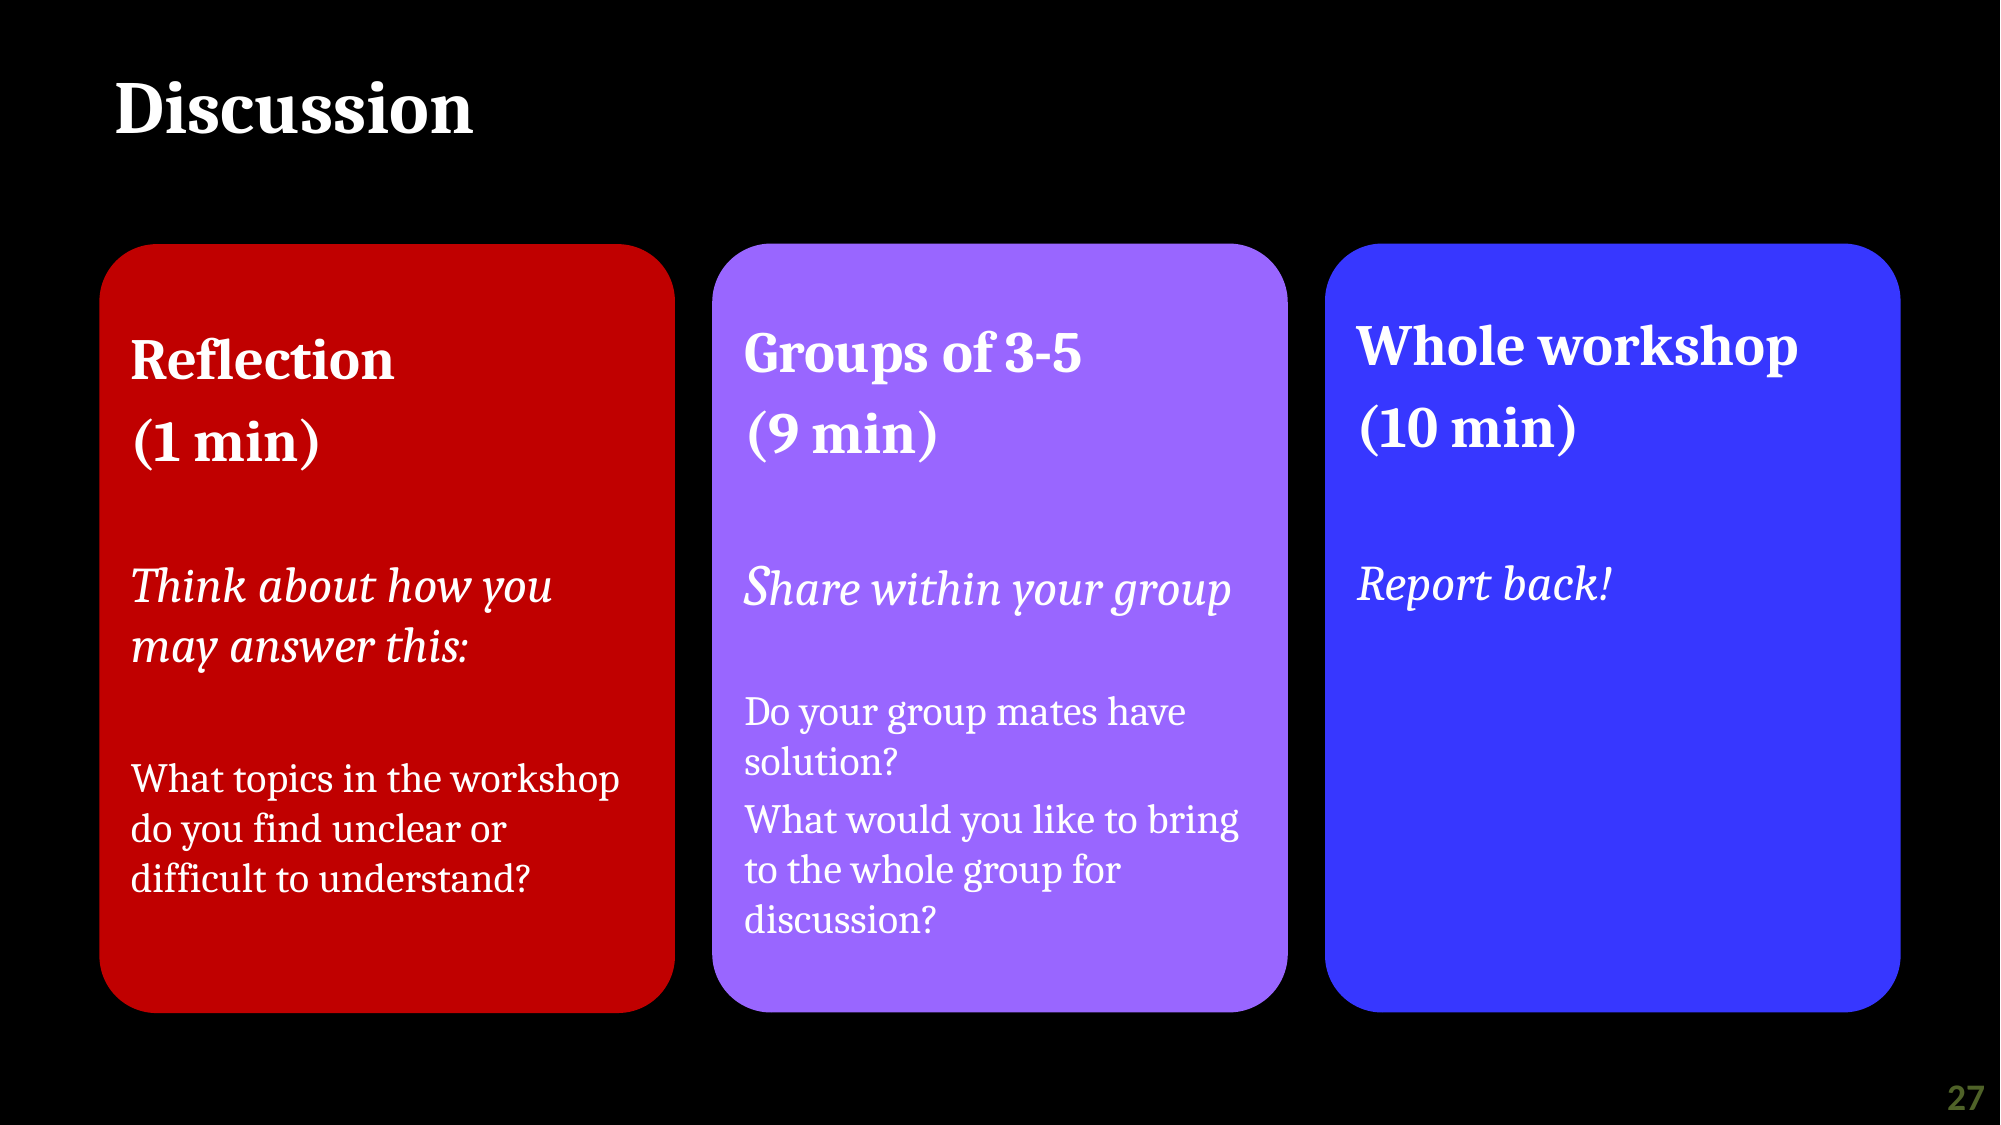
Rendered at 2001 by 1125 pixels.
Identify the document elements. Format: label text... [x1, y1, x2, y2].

text_box Whole workshop (10 min) Report back! [1322, 241, 1903, 1015]
slide_number 27 [1899, 1065, 2000, 1125]
title Discussion [99, 44, 1901, 163]
text_box Reflection (1 min) Think about how you may answer this: What topics in the workshop do you find unclear or difficult to understand? [97, 242, 678, 1016]
text_box Groups of 3-5 (9 min) Share within your group Do your group mates have solution? What would you like to bring to the whole group for discussion? [710, 241, 1290, 1015]
